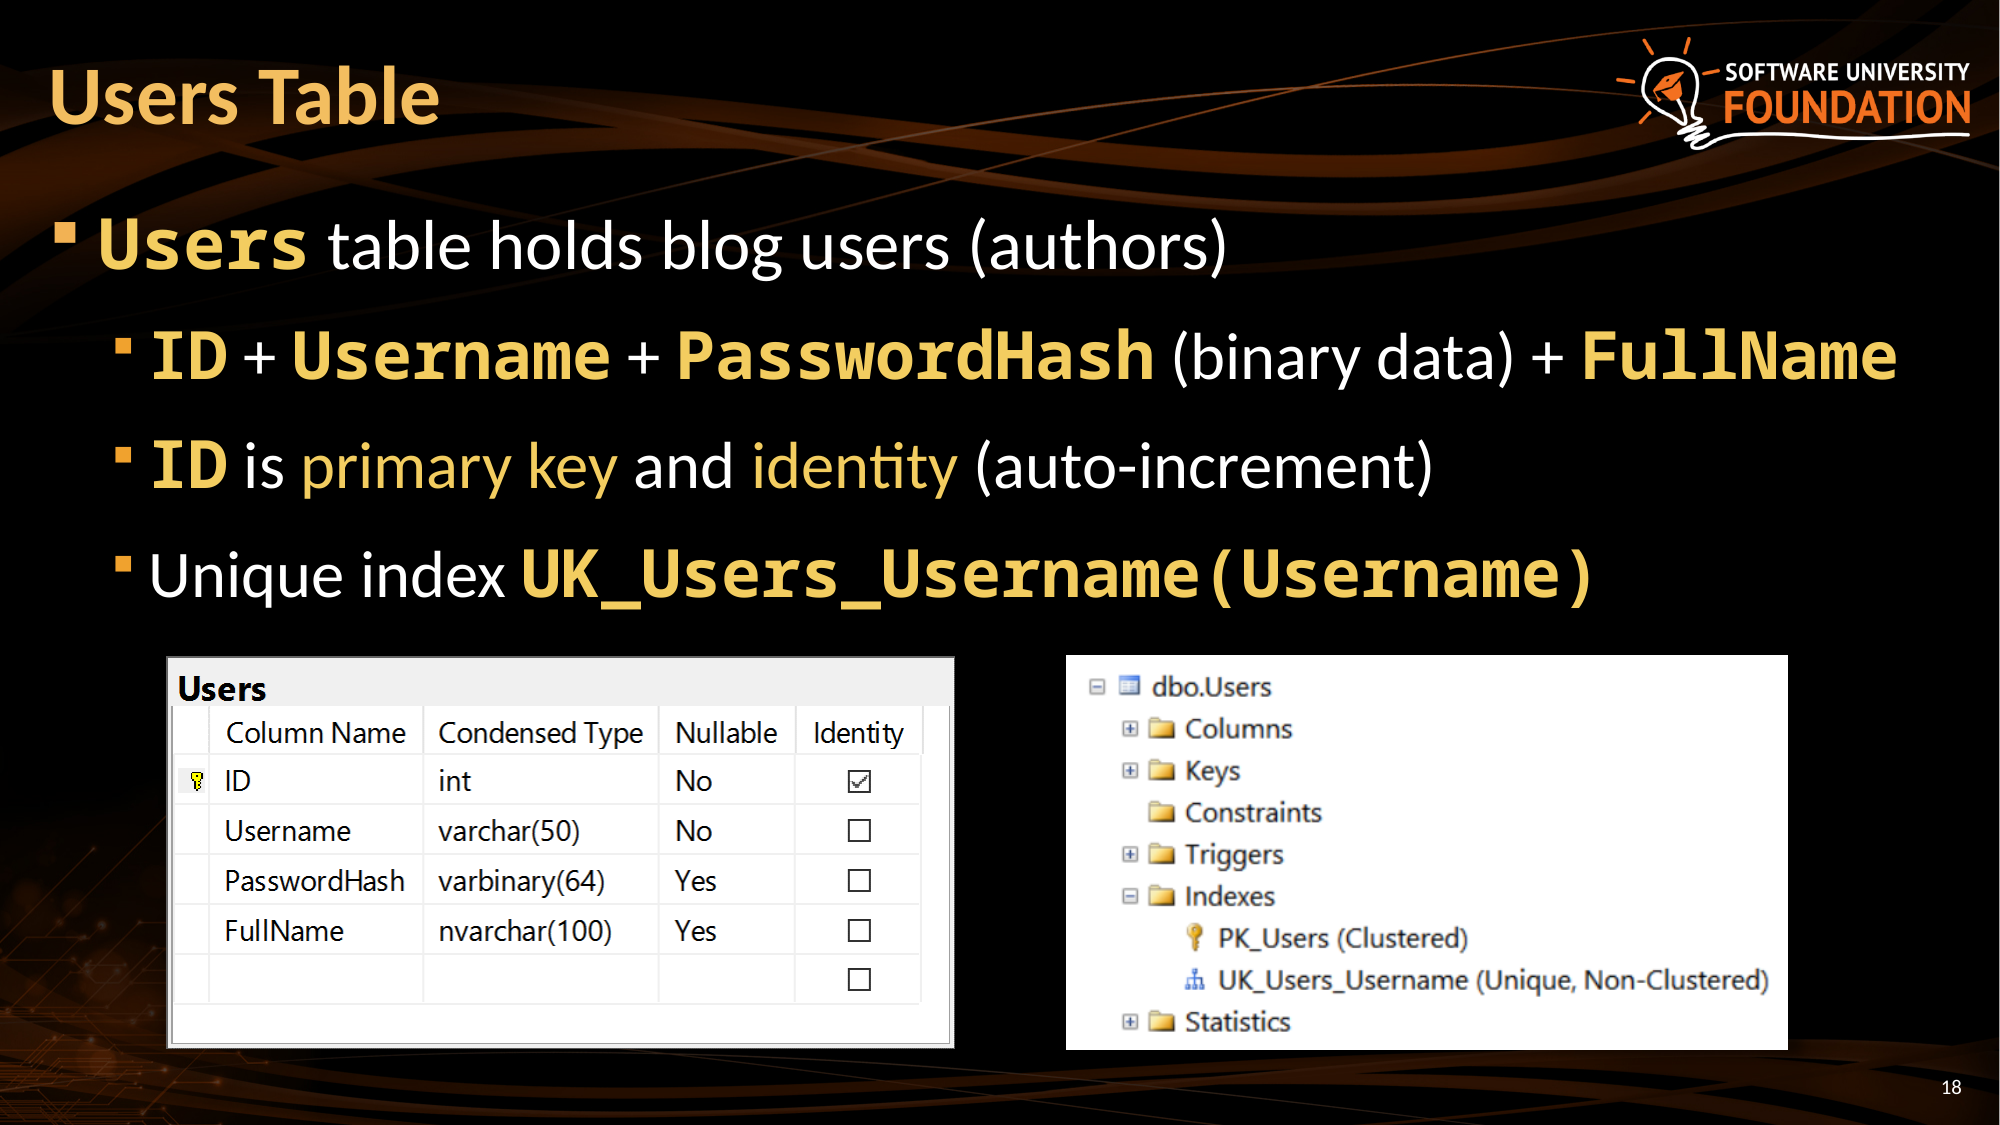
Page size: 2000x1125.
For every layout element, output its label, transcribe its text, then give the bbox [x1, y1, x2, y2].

list Users table holds blog users (authors) ID + Username + PasswordHash (binary data) + FullName ID is primary key and identity (auto-increment) Unique index UK_Users_Username(Username) [31, 188, 1968, 1103]
title Users Table [30, 6, 1602, 189]
picture [0, 0, 2000, 1125]
